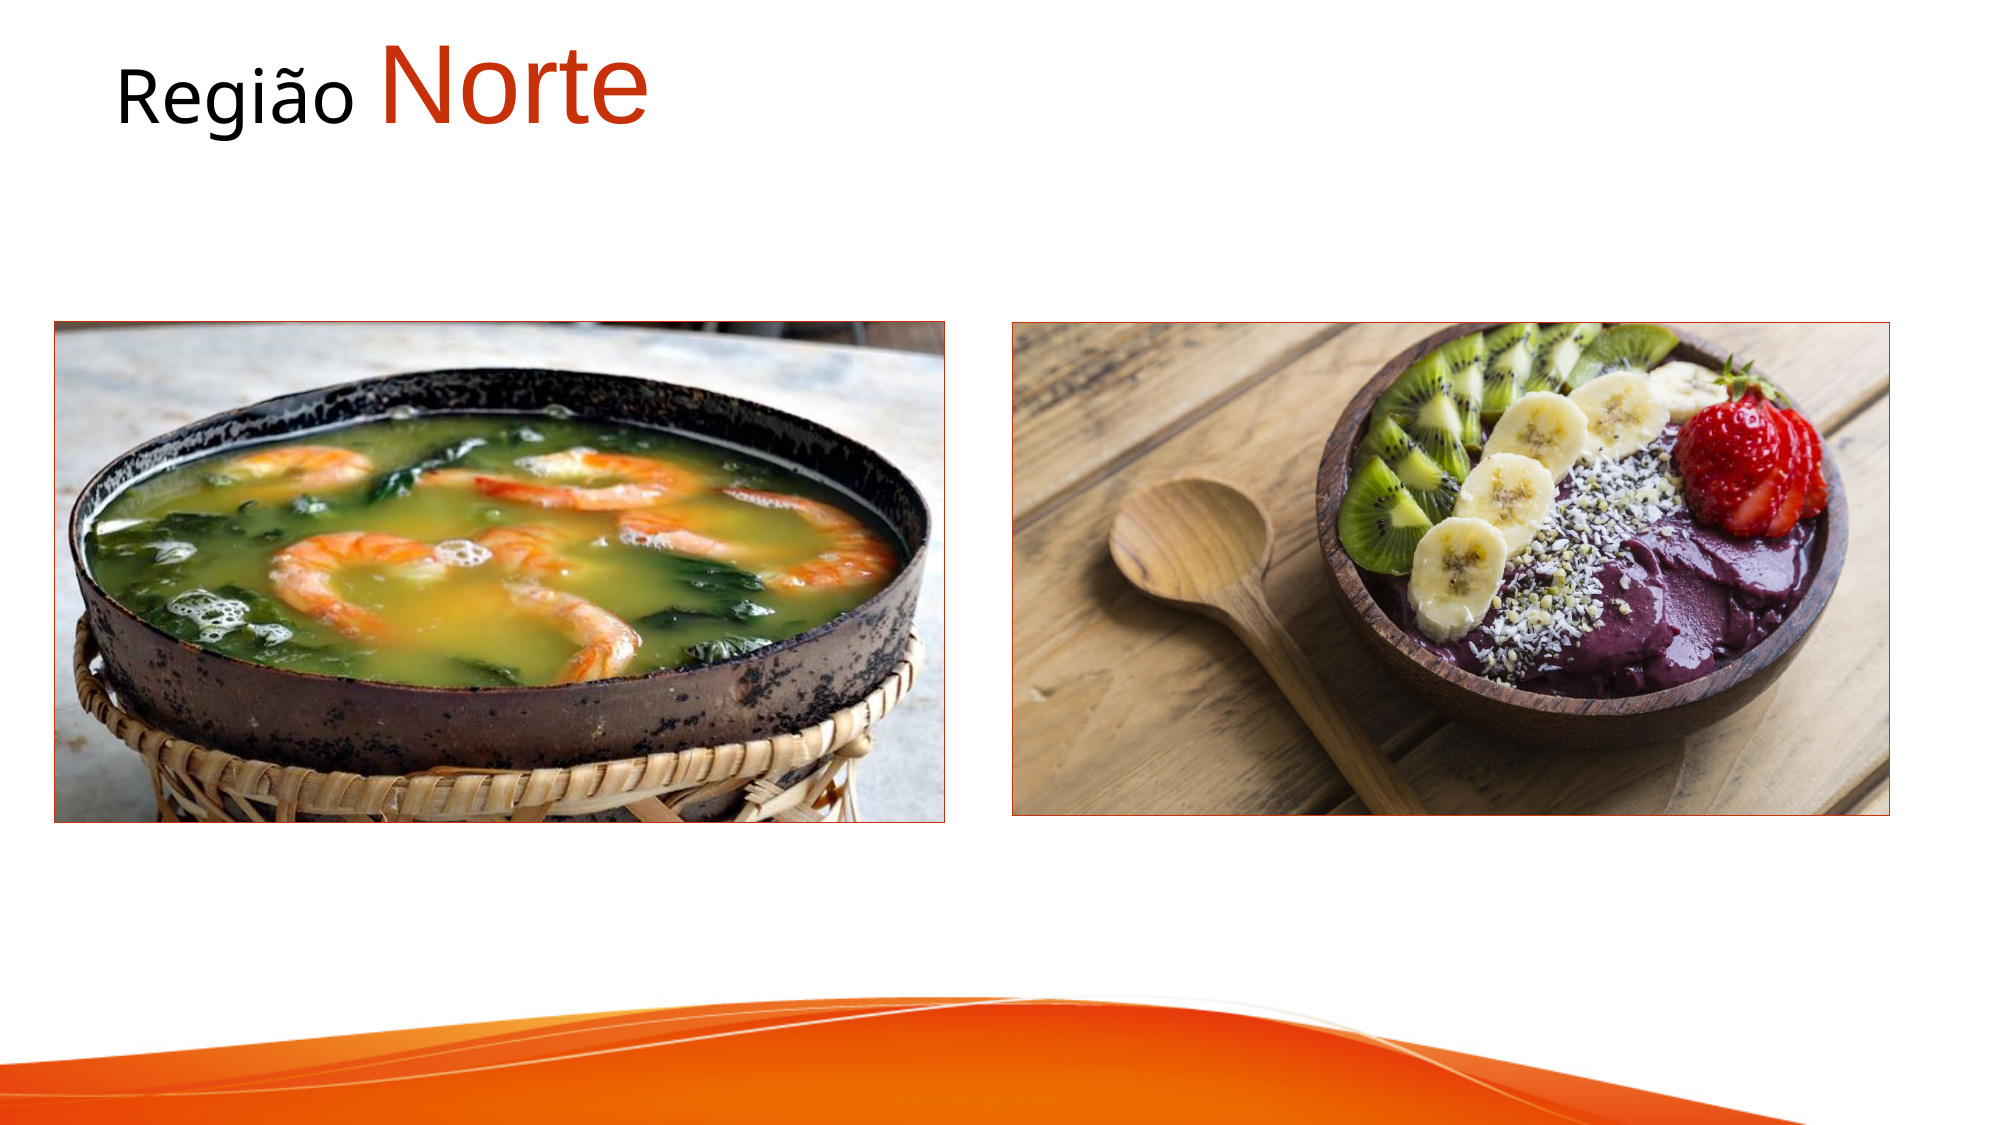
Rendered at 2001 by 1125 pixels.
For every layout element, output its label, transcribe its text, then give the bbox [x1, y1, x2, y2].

title Região Norte [99, 30, 1901, 127]
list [55, 322, 944, 822]
picture [0, 0, 2000, 1125]
